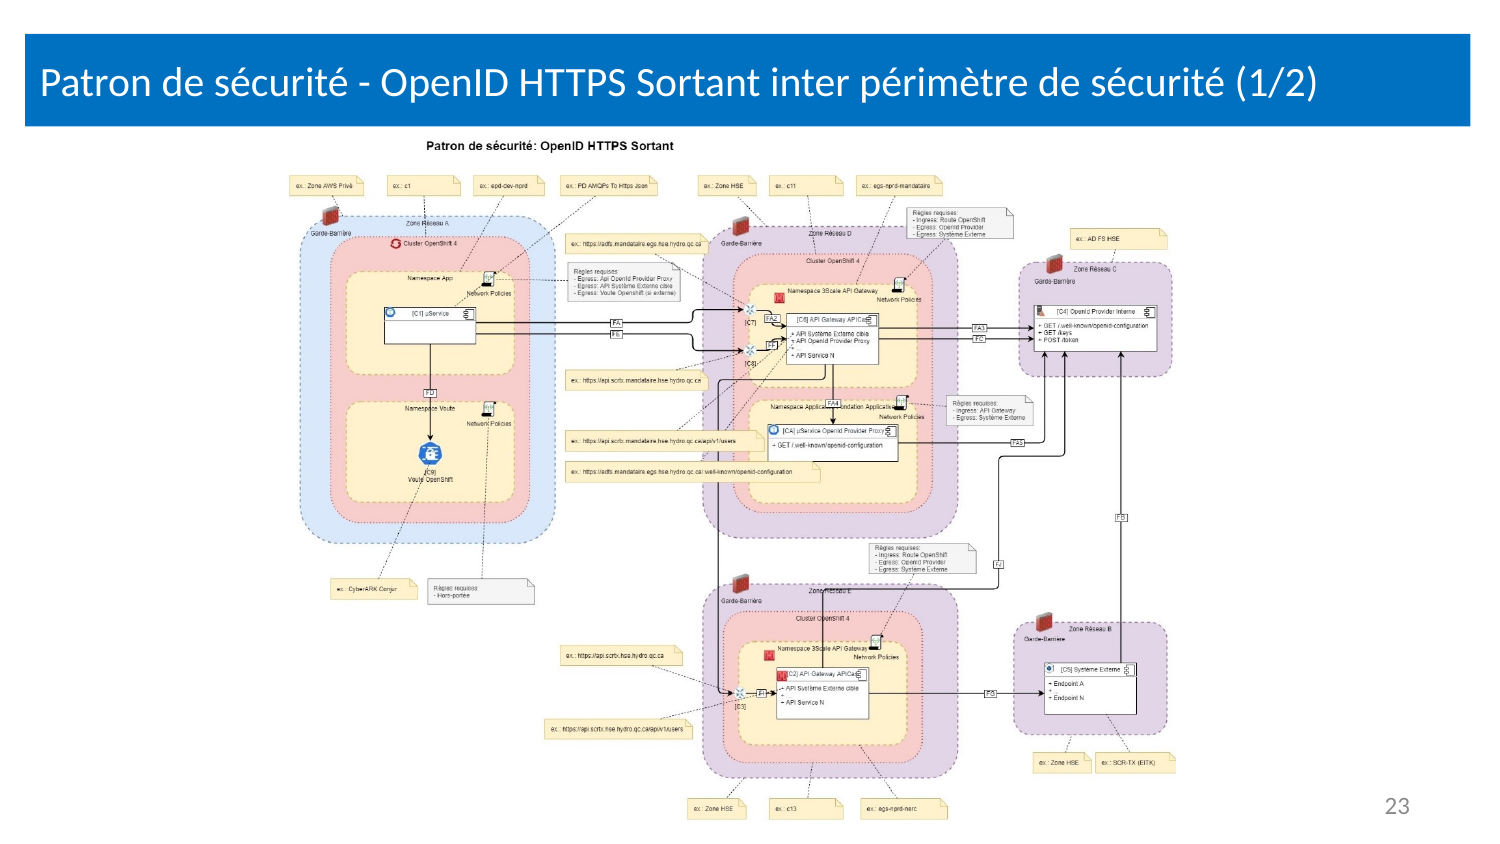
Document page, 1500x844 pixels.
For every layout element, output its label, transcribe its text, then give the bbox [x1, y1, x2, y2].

picture [264, 134, 1176, 828]
slide_number 23 [1181, 782, 1425, 828]
title Patron de sécurité - OpenID HTTPS Sortant inter périmètre de sécurité (1/2) [25, 33, 1471, 127]
